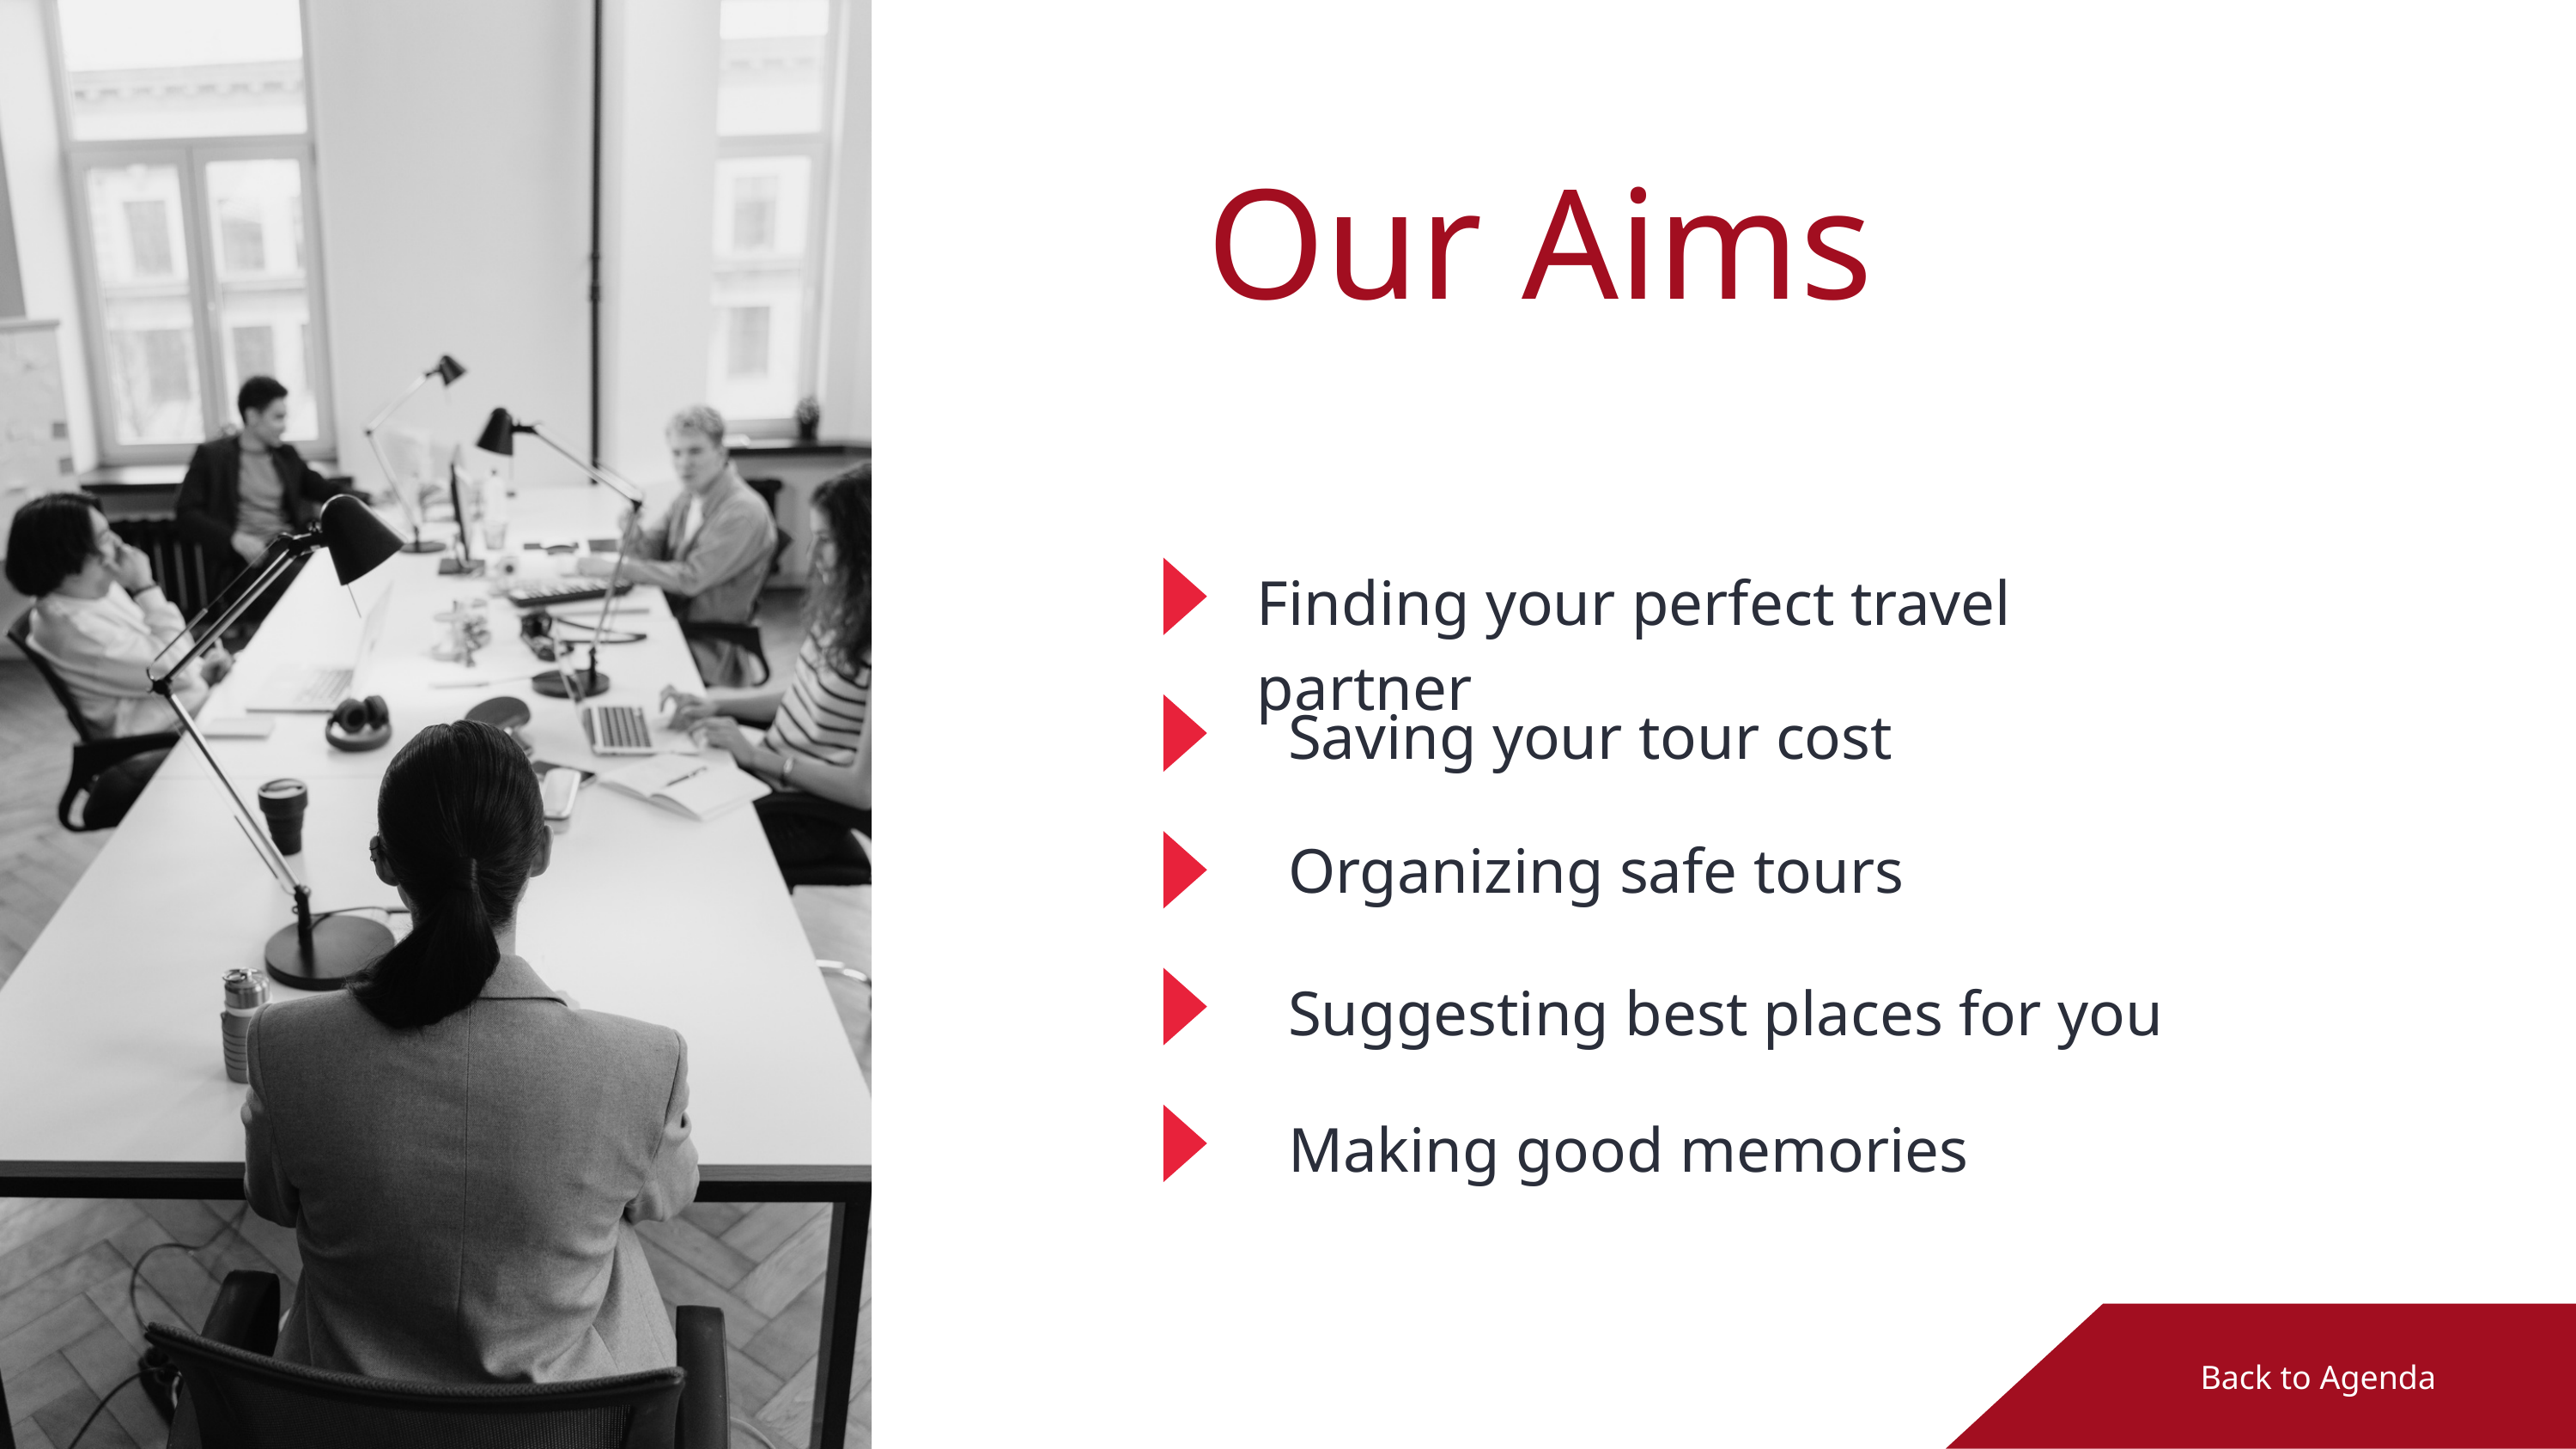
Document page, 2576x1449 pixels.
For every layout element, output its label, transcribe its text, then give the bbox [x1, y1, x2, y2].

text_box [1163, 1104, 2215, 1183]
text_box Saving your tour cost [1288, 686, 2215, 772]
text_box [1163, 967, 2215, 1046]
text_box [1145, 847, 1224, 892]
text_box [1145, 711, 1224, 755]
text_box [1945, 1303, 2576, 1449]
text_box Organizing safe tours [1288, 820, 2215, 906]
text_box Our Aims [1206, 147, 2233, 330]
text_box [1145, 573, 1224, 619]
text_box Finding your perfect travel partner [1256, 552, 2184, 723]
text_box [0, 0, 872, 1449]
